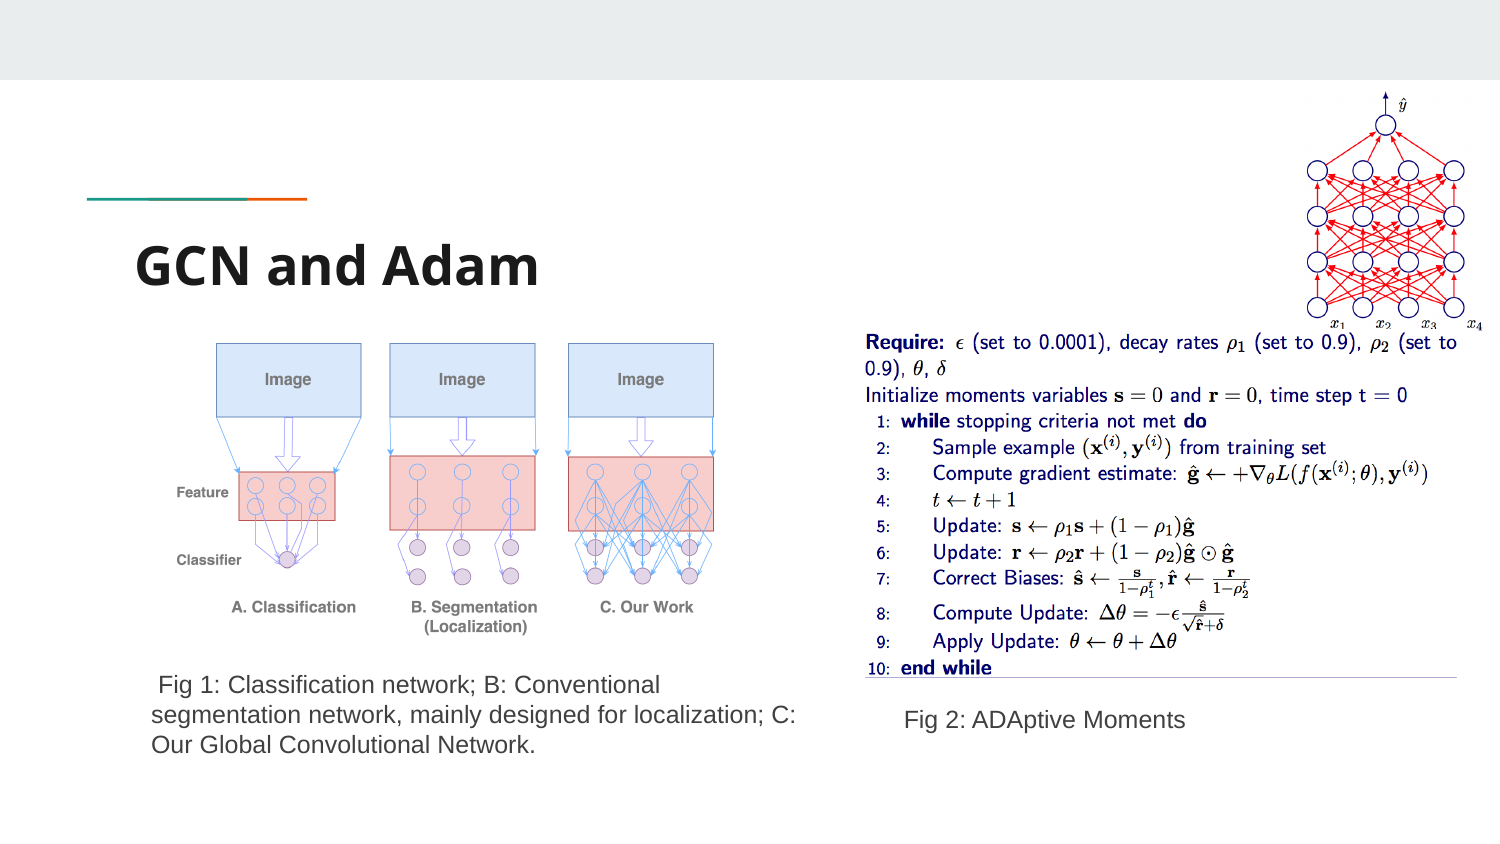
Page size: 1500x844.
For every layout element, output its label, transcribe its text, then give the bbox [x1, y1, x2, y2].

picture [150, 320, 783, 654]
title GCN and Adam [119, 216, 1267, 305]
picture [852, 82, 1500, 678]
text_box Fig 1: Classification network; B: Conventional segmentation network, mainly designed for localization; C: Our Global Convolutional Network. [136, 669, 828, 757]
text_box Fig 2: ADAptive Moments [888, 685, 1381, 763]
